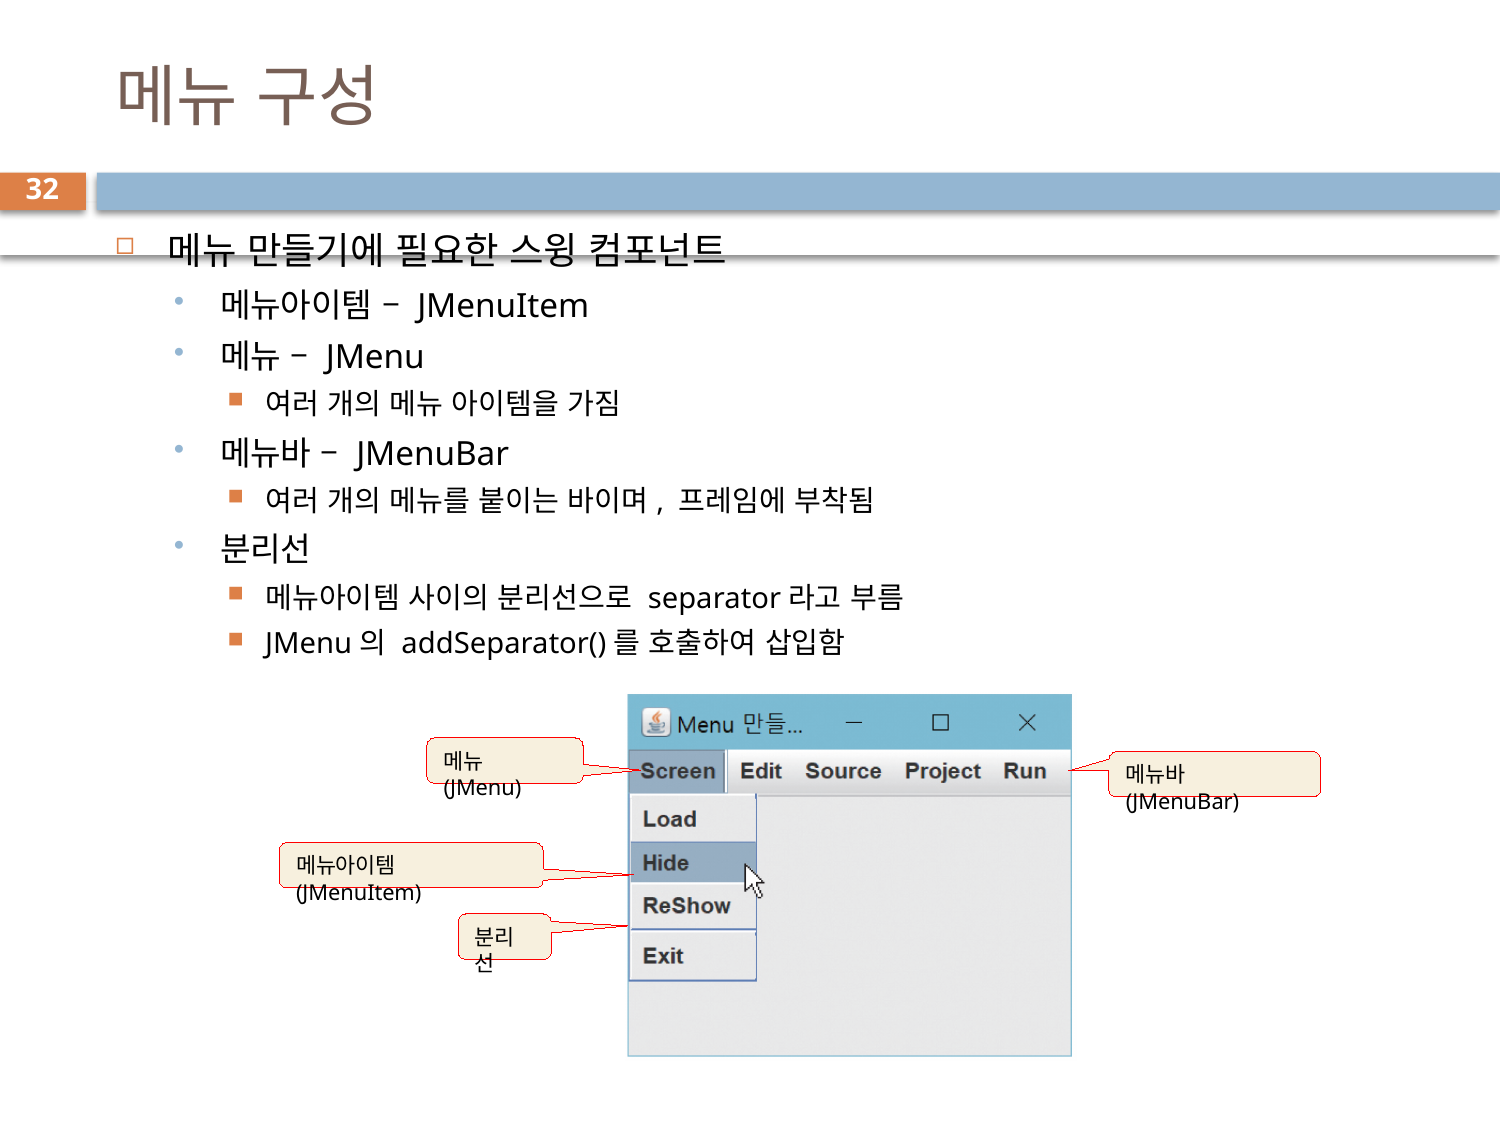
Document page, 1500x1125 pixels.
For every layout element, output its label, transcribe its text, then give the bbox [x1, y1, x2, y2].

title 메뉴 구성 [100, 37, 1438, 149]
slide_number 32 [0, 170, 87, 211]
list 메뉴 만들기에 필요한 스윙 컴포넌트 메뉴아이템 – JMenuItem 메뉴 – JMenu 여러 개의 메뉴 아이템을 가짐 메뉴바 – JMenuBar 여러 개의 메뉴를 붙이는 바이며, 프레임에 부착됨 분리선 메뉴아이템 사이의 분리선으로 separator라고 부름 JMenu의 addSeparator()를 호출하여 삽입함 [100, 219, 1438, 1047]
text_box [276, 692, 1322, 1061]
